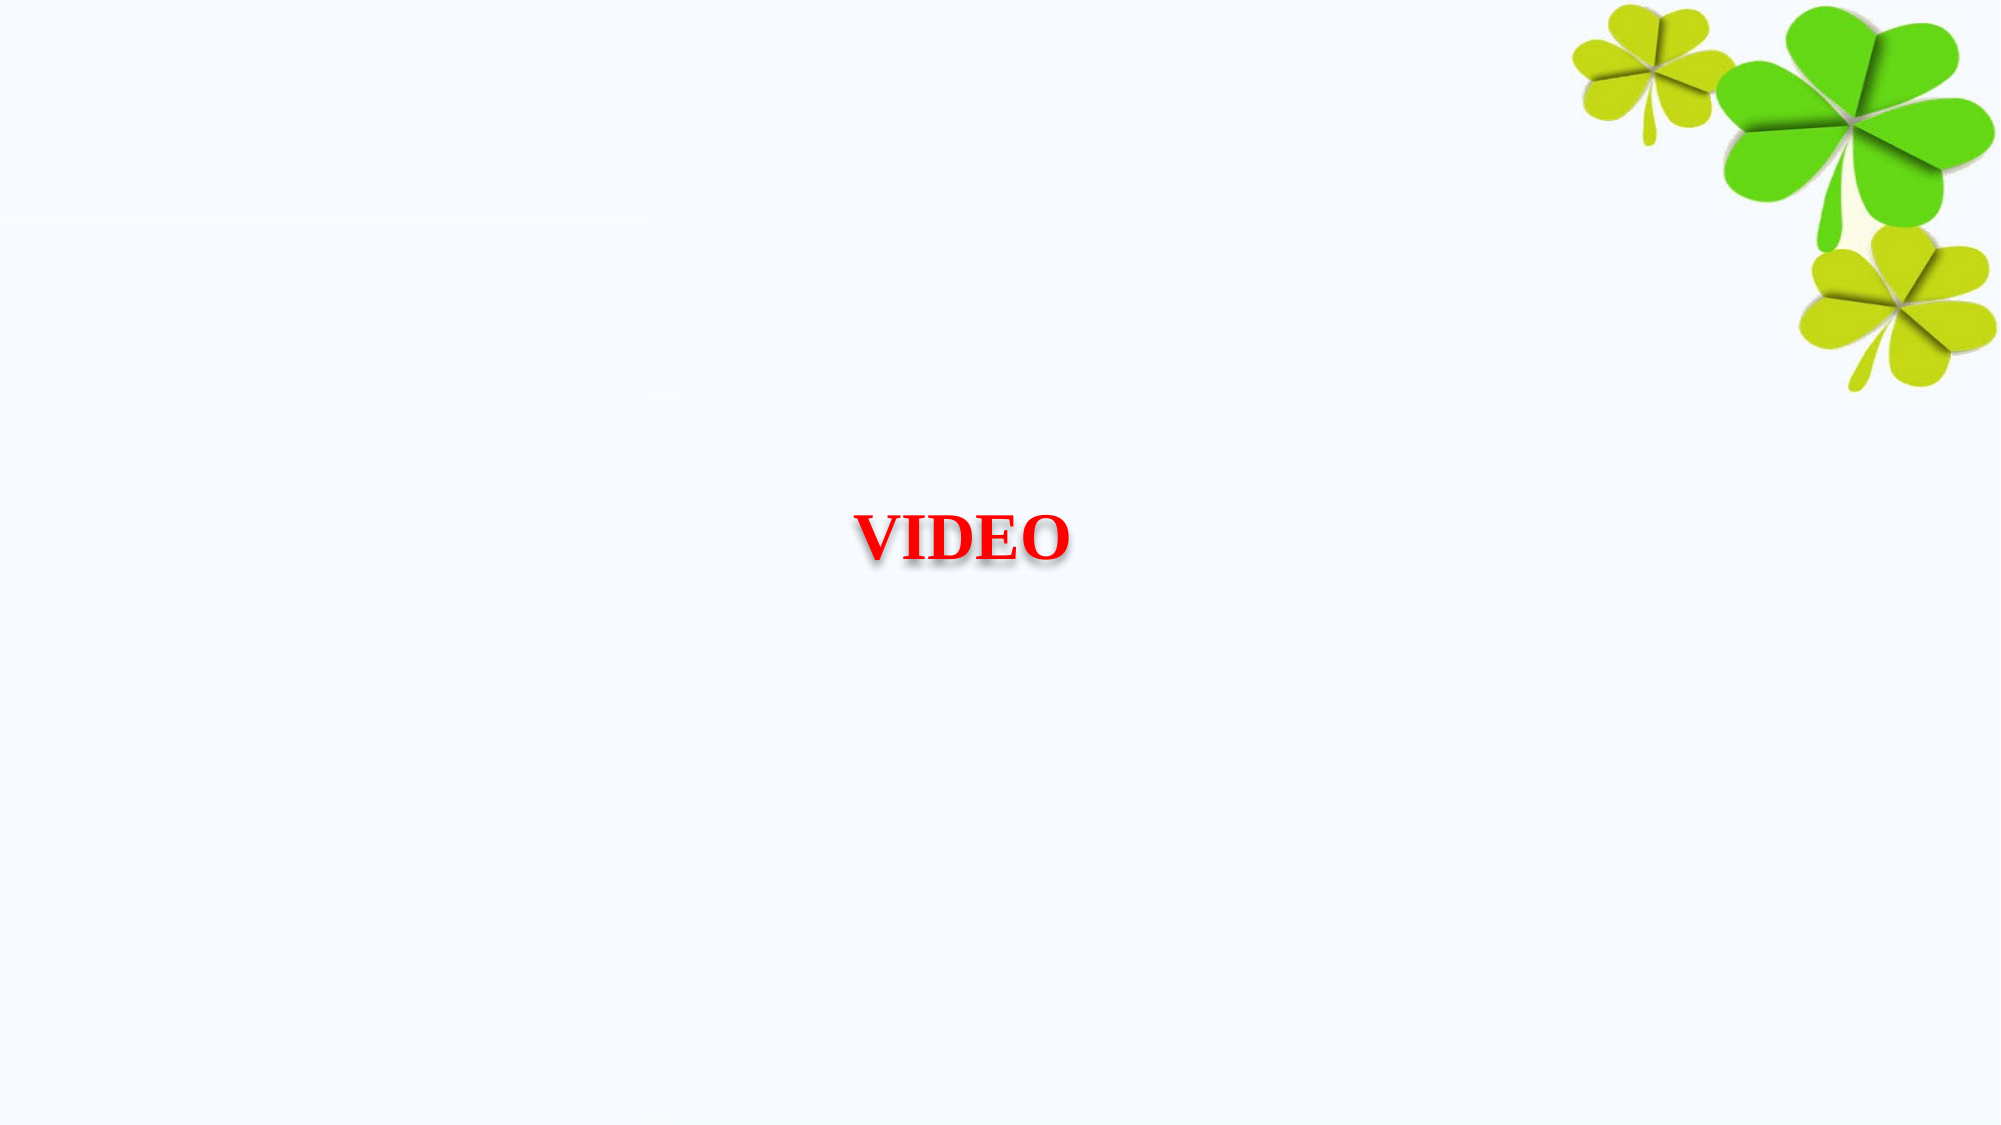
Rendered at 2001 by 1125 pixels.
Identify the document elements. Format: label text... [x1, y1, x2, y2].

text_box VIDEO [316, 485, 1610, 581]
picture [0, 0, 2001, 1125]
